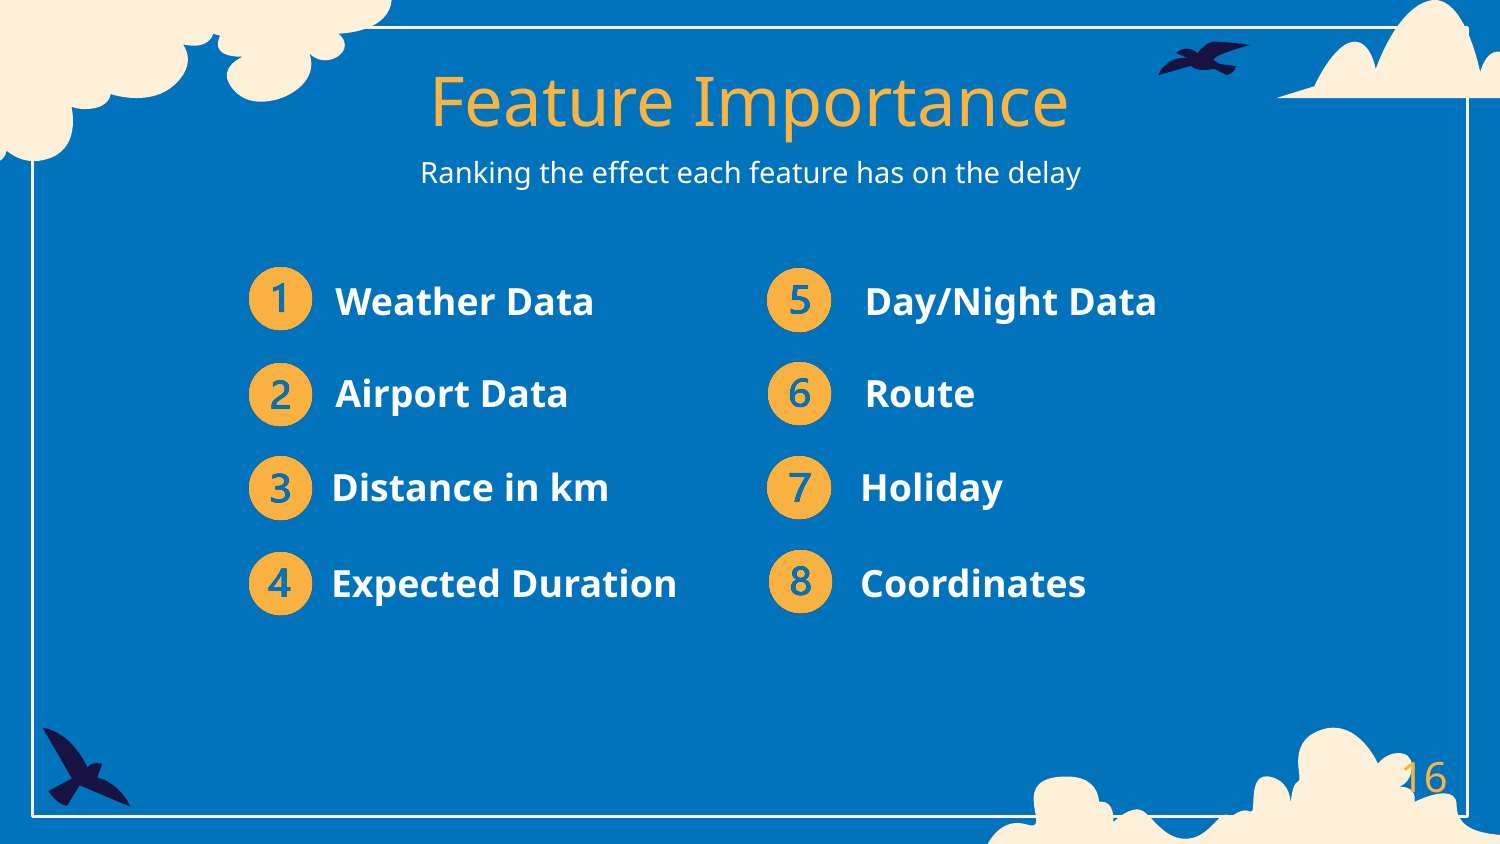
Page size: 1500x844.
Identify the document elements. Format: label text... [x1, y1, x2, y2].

title Feature Importance [281, 59, 1219, 139]
picture [759, 353, 840, 435]
text_box Day/Night Data [849, 270, 1272, 330]
text_box Distance in km [326, 457, 645, 517]
picture [758, 447, 840, 529]
text_box Ranking the effect each feature has on the delay [405, 146, 1097, 197]
text_box 16 [1385, 742, 1475, 808]
picture [240, 447, 321, 529]
text_box Holiday [845, 457, 1175, 517]
text_box Route [849, 363, 1232, 423]
text_box Airport Data [326, 363, 703, 423]
picture [759, 541, 841, 623]
picture [240, 542, 321, 624]
picture [240, 354, 321, 436]
text_box Coordinates [845, 552, 1232, 613]
picture [240, 258, 321, 340]
text_box Weather Data [326, 270, 743, 330]
picture [758, 259, 840, 341]
text_box Expected Duration [326, 552, 703, 613]
